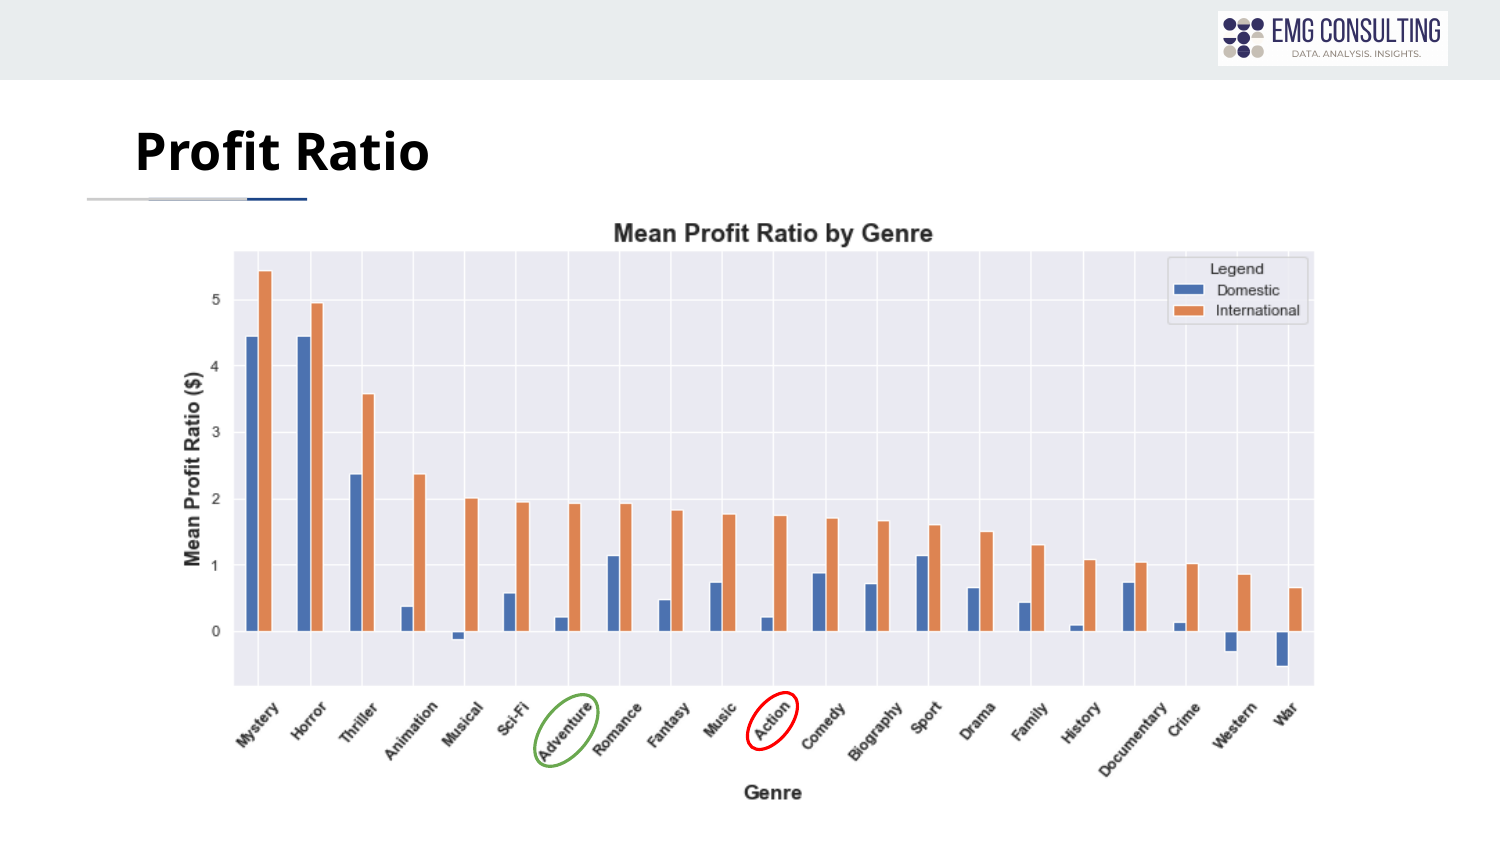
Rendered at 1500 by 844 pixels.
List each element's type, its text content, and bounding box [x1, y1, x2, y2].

title Profit Ratio [119, 103, 580, 274]
picture [176, 214, 1324, 813]
picture [1218, 10, 1448, 67]
